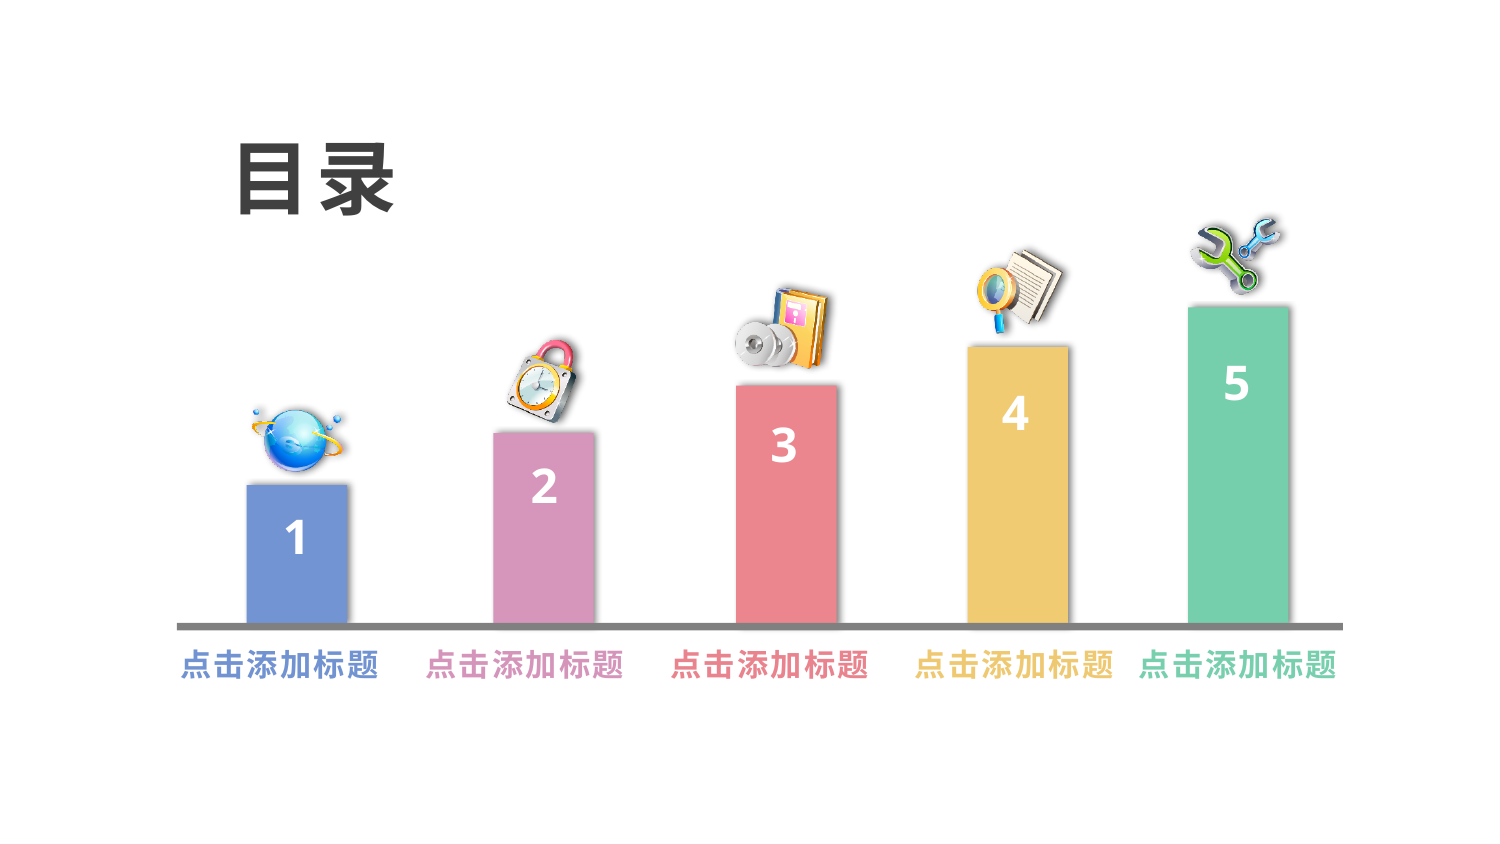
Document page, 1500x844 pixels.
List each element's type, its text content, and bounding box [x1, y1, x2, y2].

text_box 目录 [214, 120, 440, 233]
text_box 点击添加标题 [900, 637, 1123, 690]
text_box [957, 231, 1075, 630]
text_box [493, 333, 594, 629]
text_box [719, 271, 855, 628]
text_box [1174, 198, 1294, 627]
text_box 点击添加标题 [410, 637, 640, 690]
text_box 点击添加标题 [165, 637, 394, 690]
text_box 点击添加标题 [655, 637, 885, 690]
text_box [176, 622, 1344, 631]
text_box 点击添加标题 [1123, 637, 1353, 690]
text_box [246, 486, 348, 627]
picture [237, 382, 360, 486]
